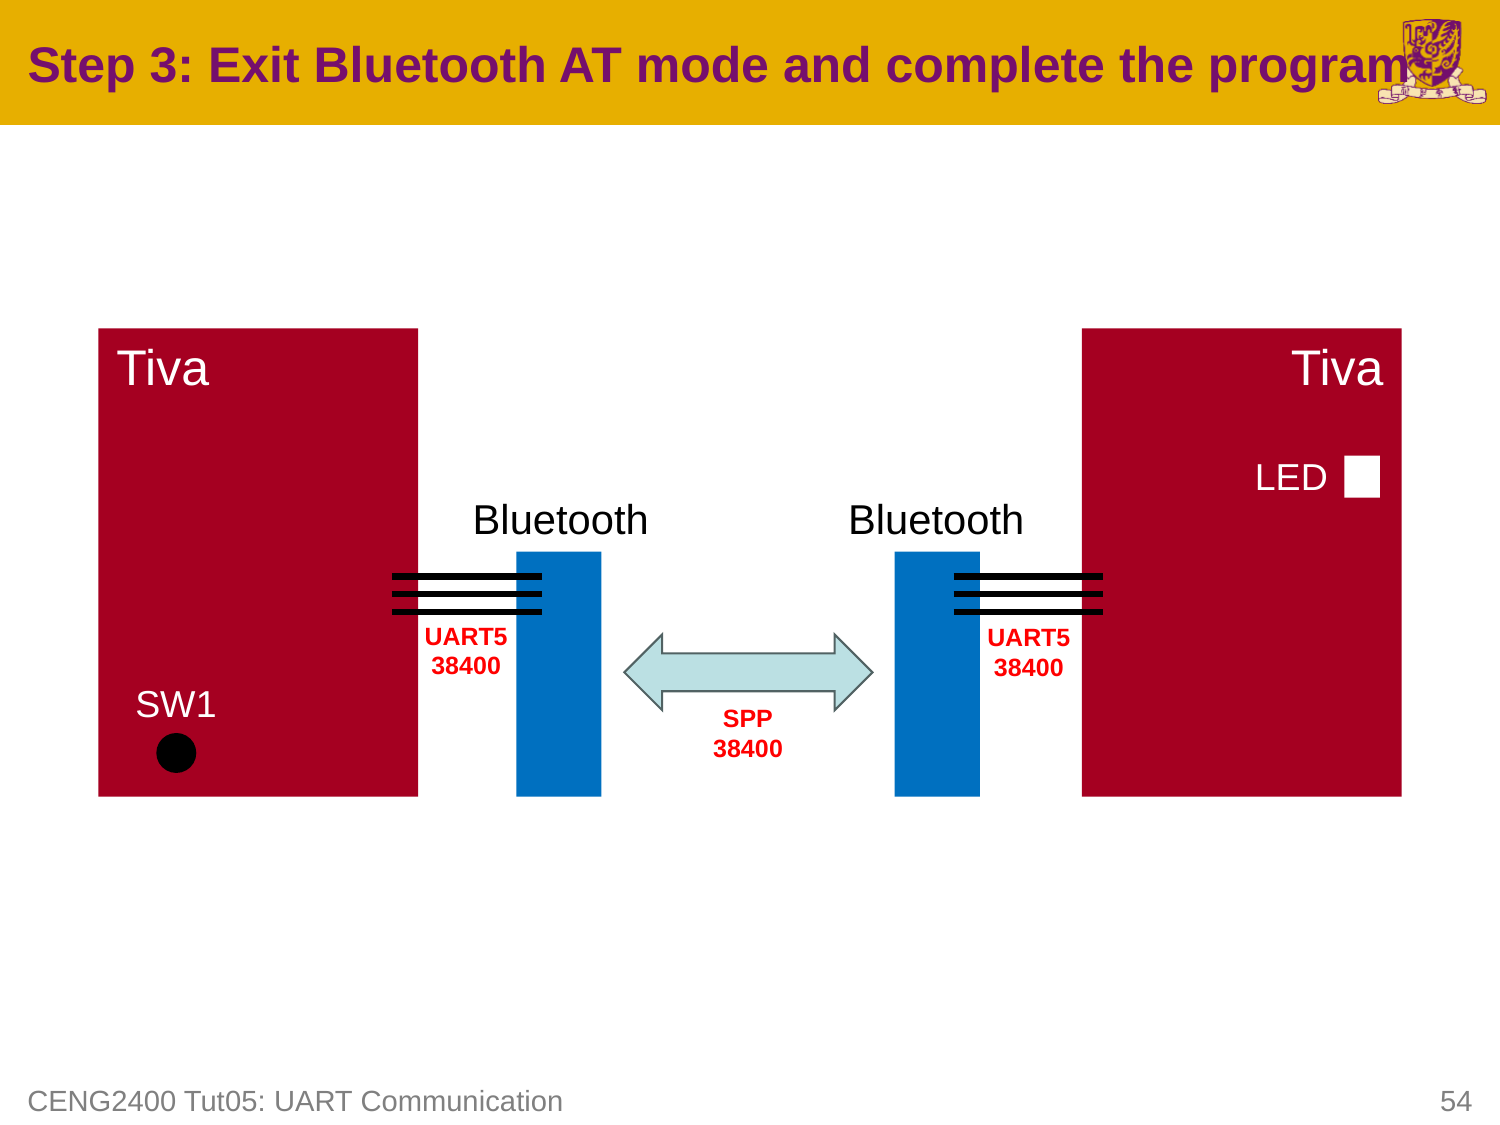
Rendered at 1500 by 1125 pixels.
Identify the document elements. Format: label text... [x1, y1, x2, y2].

text_box [1343, 455, 1381, 499]
text_box SW1 [120, 672, 232, 733]
text_box [515, 551, 603, 798]
text_box [155, 733, 198, 775]
text_box SPP 38400 [698, 695, 798, 770]
footer CENG2400 Tut05: UART Communication [12, 1074, 1412, 1125]
text_box Tiva [101, 328, 224, 403]
text_box UART5 38400 [971, 613, 1086, 689]
text_box [1081, 327, 1403, 798]
text_box UART5 38400 [409, 613, 523, 688]
text_box [894, 551, 981, 798]
title Step 3: Exit Bluetooth AT mode and complete the program [12, 6, 1488, 119]
slide_number 54 [1412, 1074, 1488, 1125]
text_box LED [1240, 445, 1343, 505]
text_box Bluetooth [833, 485, 1040, 550]
text_box Tiva [1276, 328, 1399, 403]
text_box [97, 327, 419, 798]
text_box Bluetooth [457, 485, 664, 550]
text_box [622, 631, 874, 713]
